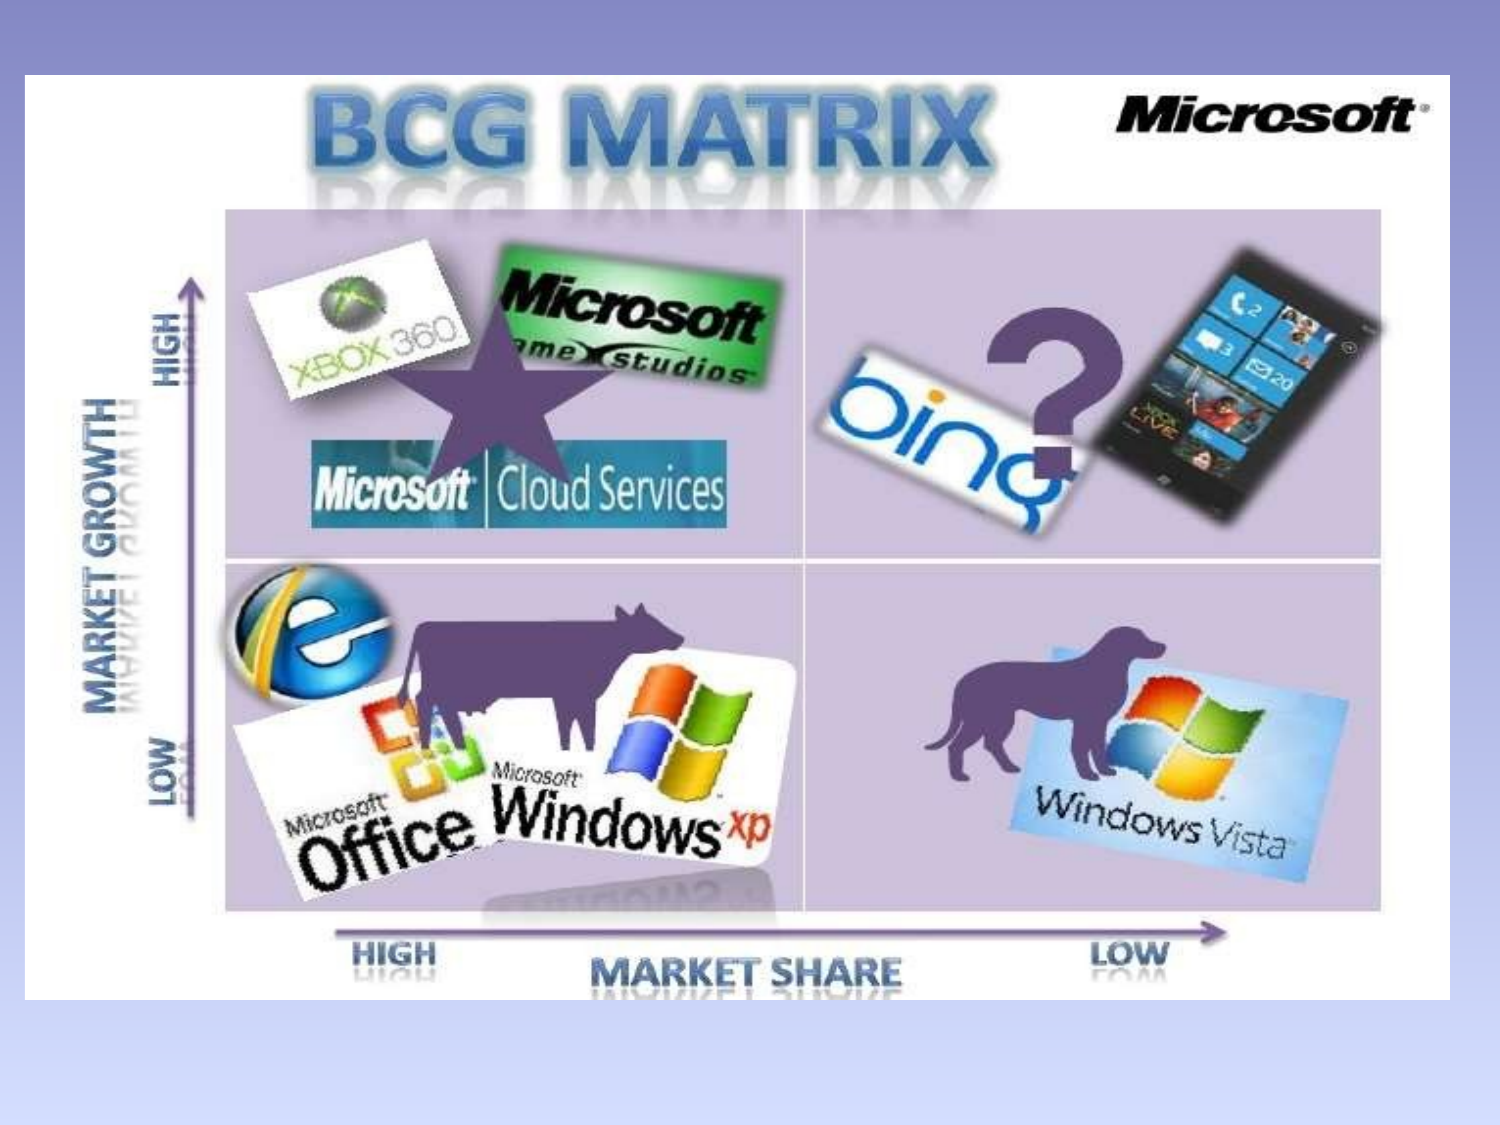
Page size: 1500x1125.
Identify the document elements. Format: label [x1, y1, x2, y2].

text_box [24, 75, 1450, 1000]
